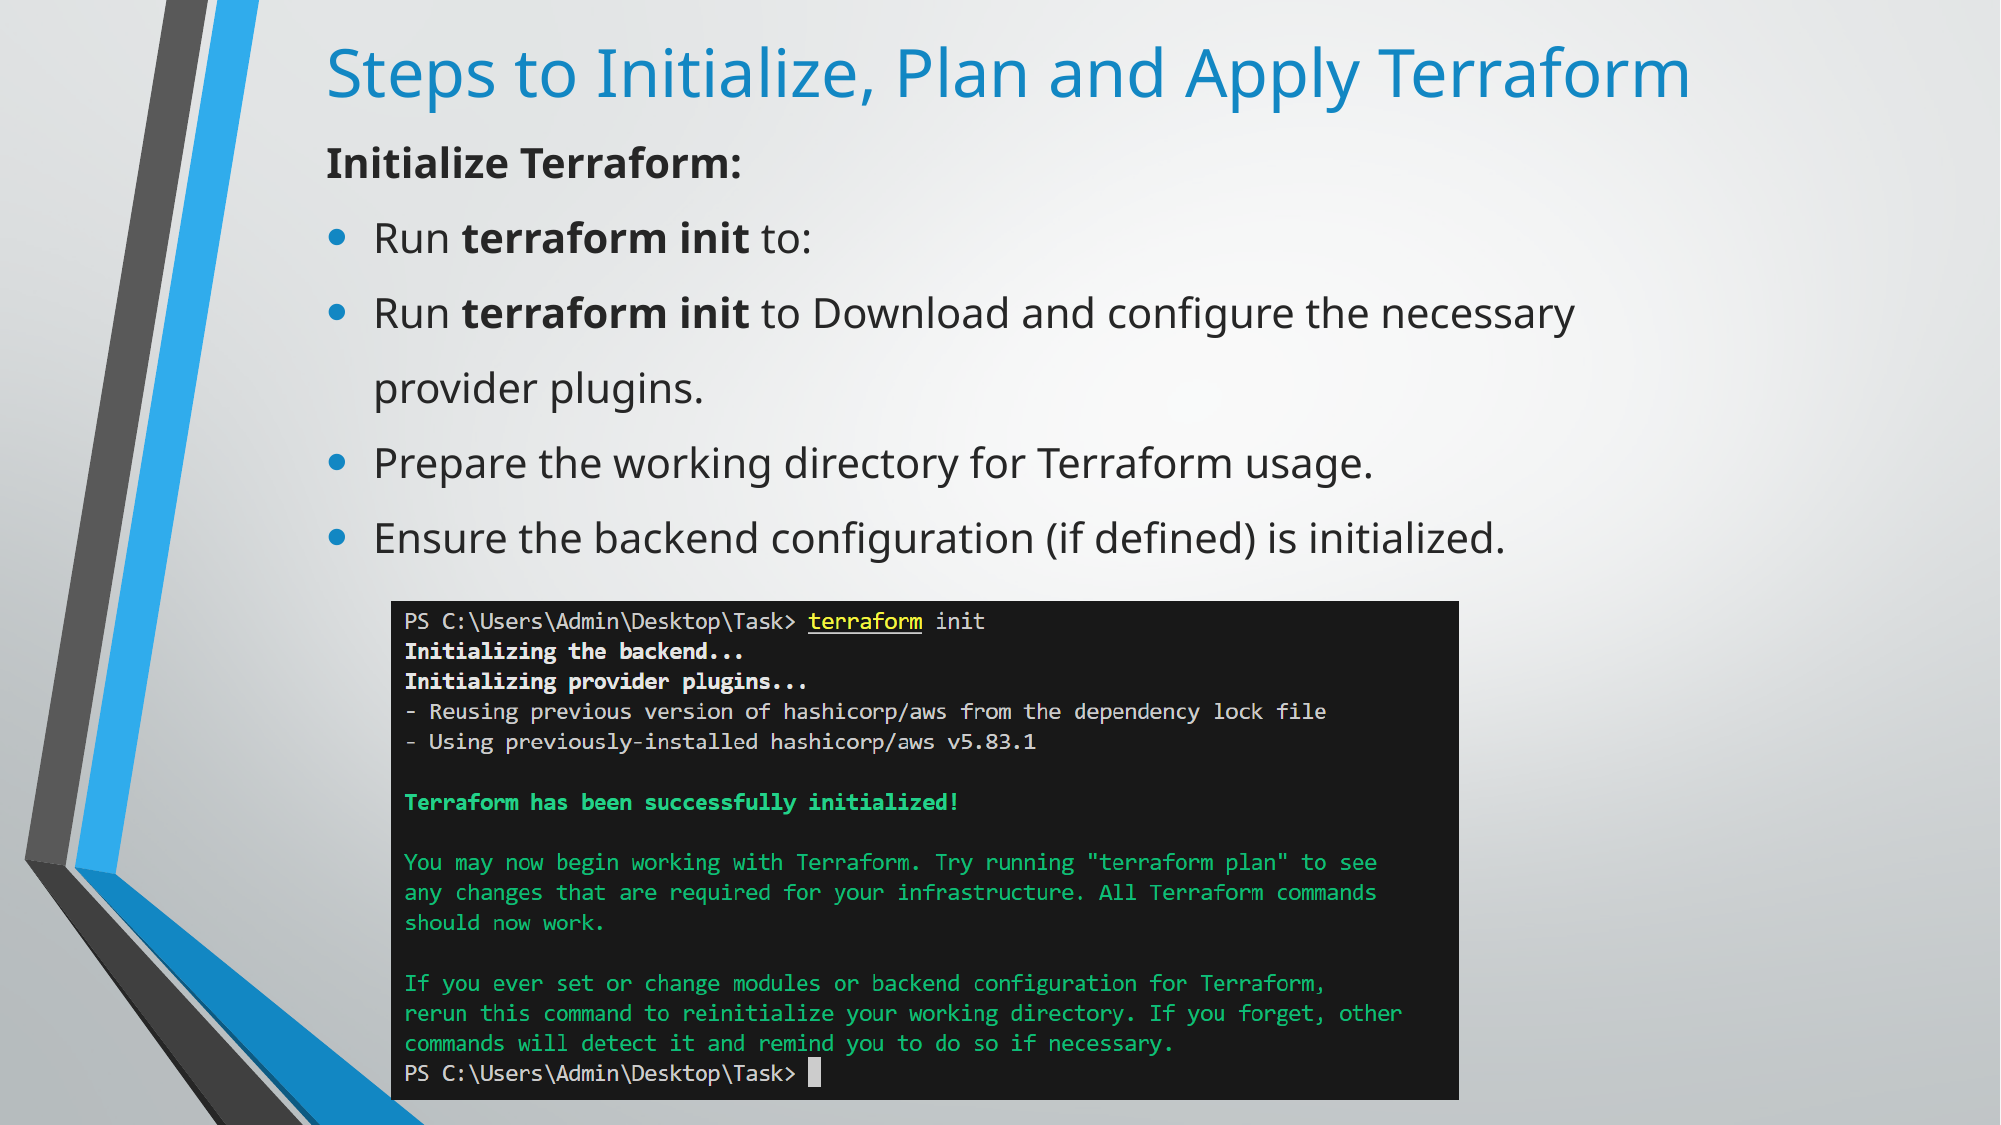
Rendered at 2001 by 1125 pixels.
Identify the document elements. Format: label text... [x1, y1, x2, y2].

title Steps to Initialize, Plan and Apply Terraform [311, 0, 1955, 142]
picture [391, 601, 1459, 1100]
list Initialize Terraform: Run terraform init to: Run terraform init to Download and configure the necessary provider plugins. Prepare the working directory for Terraform usage. Ensure the backend configuration (if defined) is initialized. [311, 72, 1689, 602]
